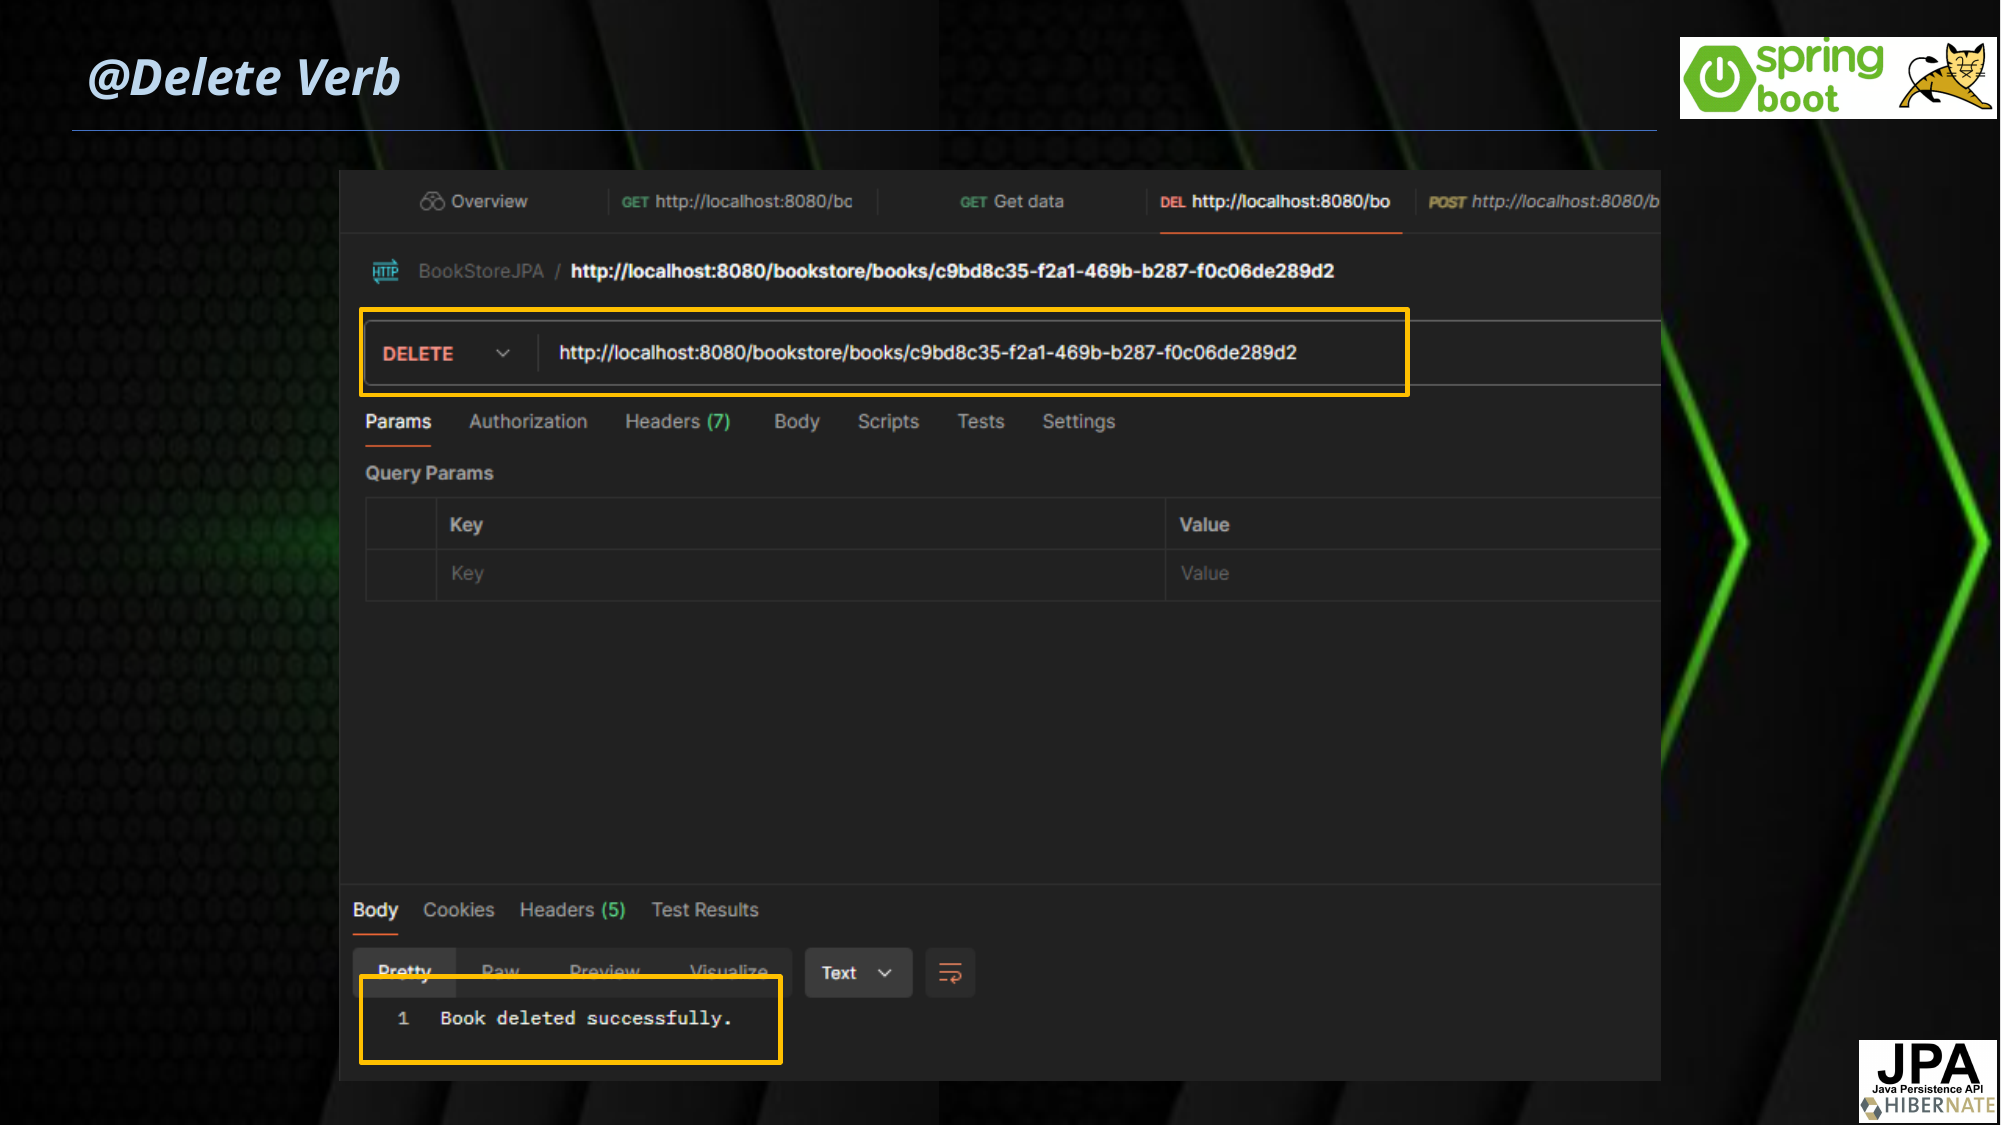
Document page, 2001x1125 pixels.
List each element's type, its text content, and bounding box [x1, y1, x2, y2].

picture [0, 0, 2001, 1125]
title @Delete Verb [72, 44, 1657, 112]
